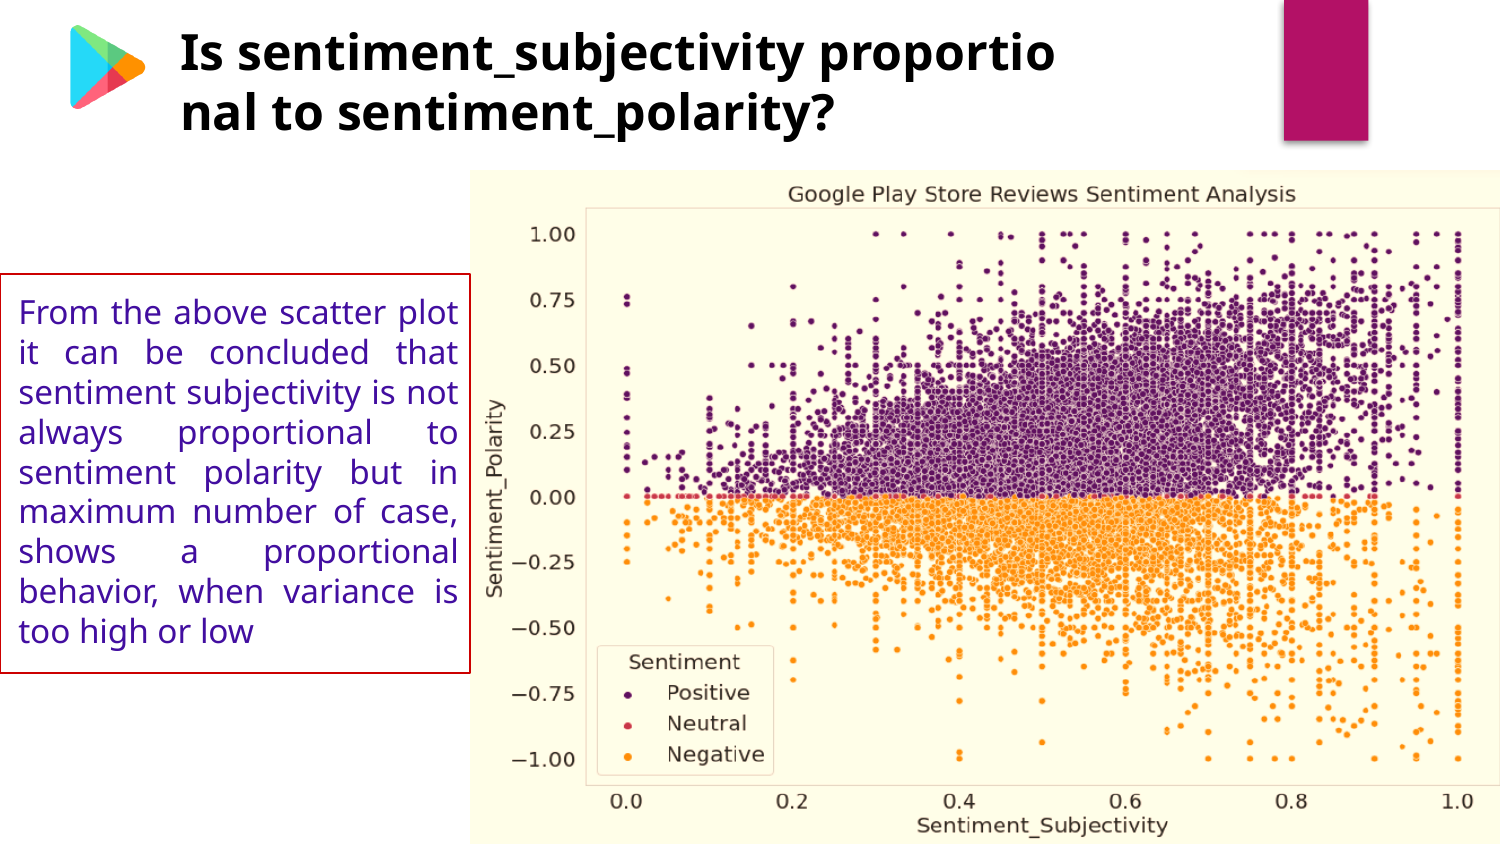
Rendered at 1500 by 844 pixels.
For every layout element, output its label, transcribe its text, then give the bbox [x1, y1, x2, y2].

text_box Is sentiment_subjectivity proportional to sentiment_polarity? [165, 13, 1104, 148]
text_box [65, 25, 150, 109]
text_box [0, 273, 464, 673]
picture [470, 170, 1500, 844]
